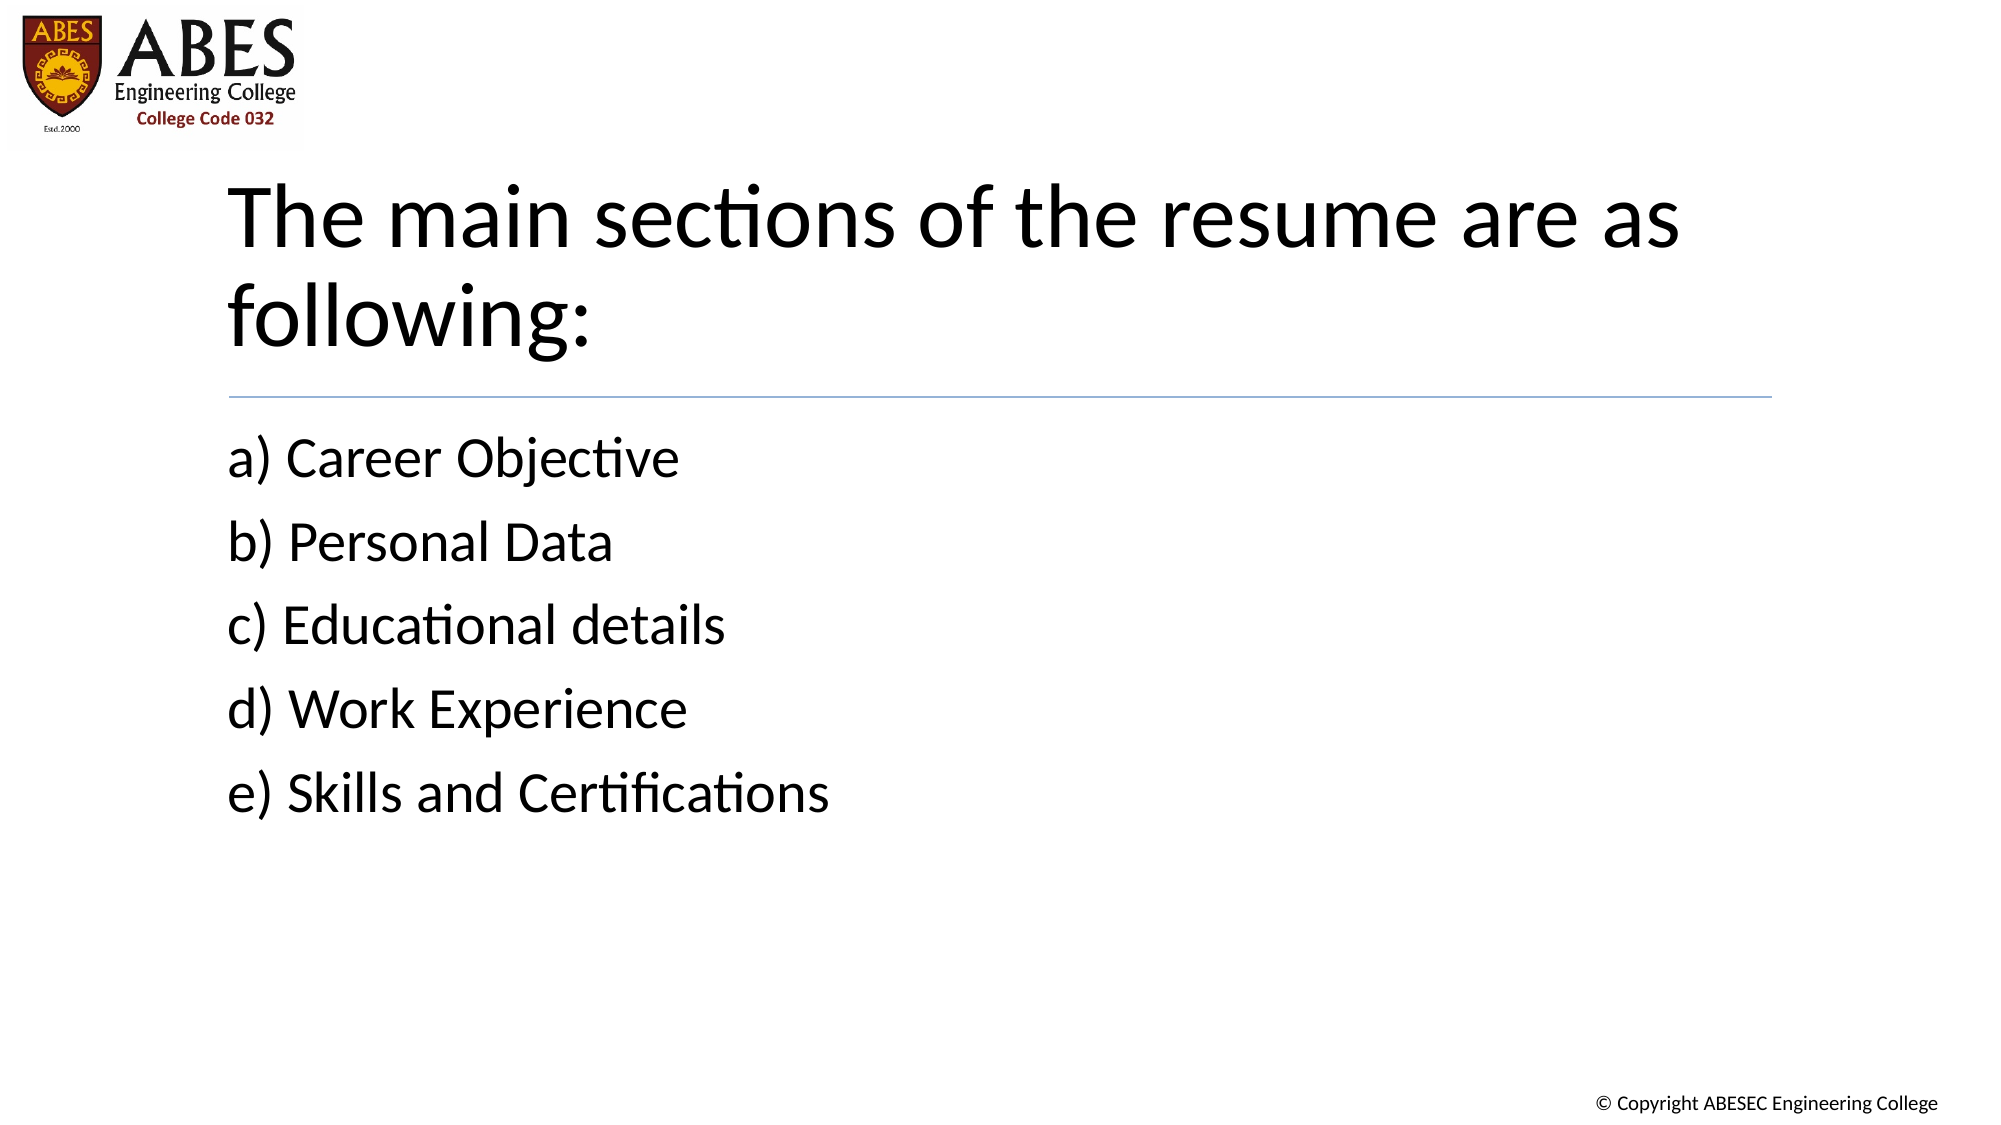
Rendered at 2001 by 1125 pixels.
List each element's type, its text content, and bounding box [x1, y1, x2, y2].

picture [7, 5, 304, 151]
list a) Career Objective b) Personal Data c) Educational details d) Work Experience e) Skills and Certifications [212, 419, 1788, 964]
title The main sections of the resume are as following: [212, 161, 1788, 375]
